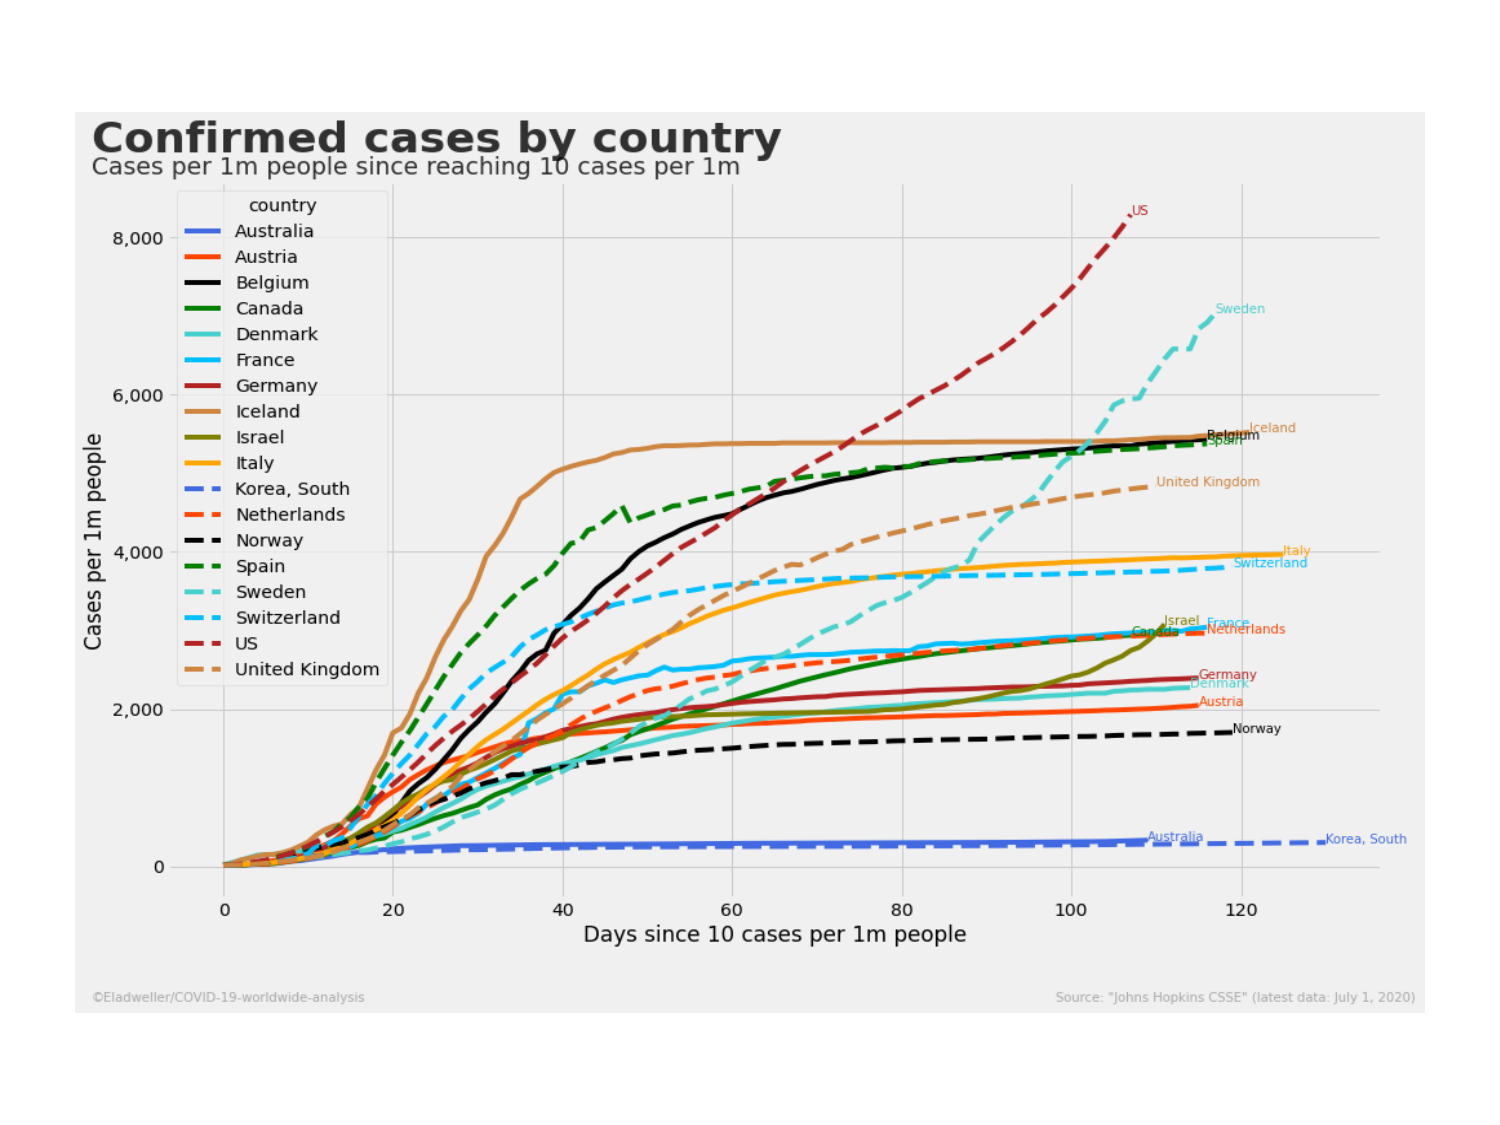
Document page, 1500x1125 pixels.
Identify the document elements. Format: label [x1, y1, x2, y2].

picture [74, 112, 1426, 1013]
